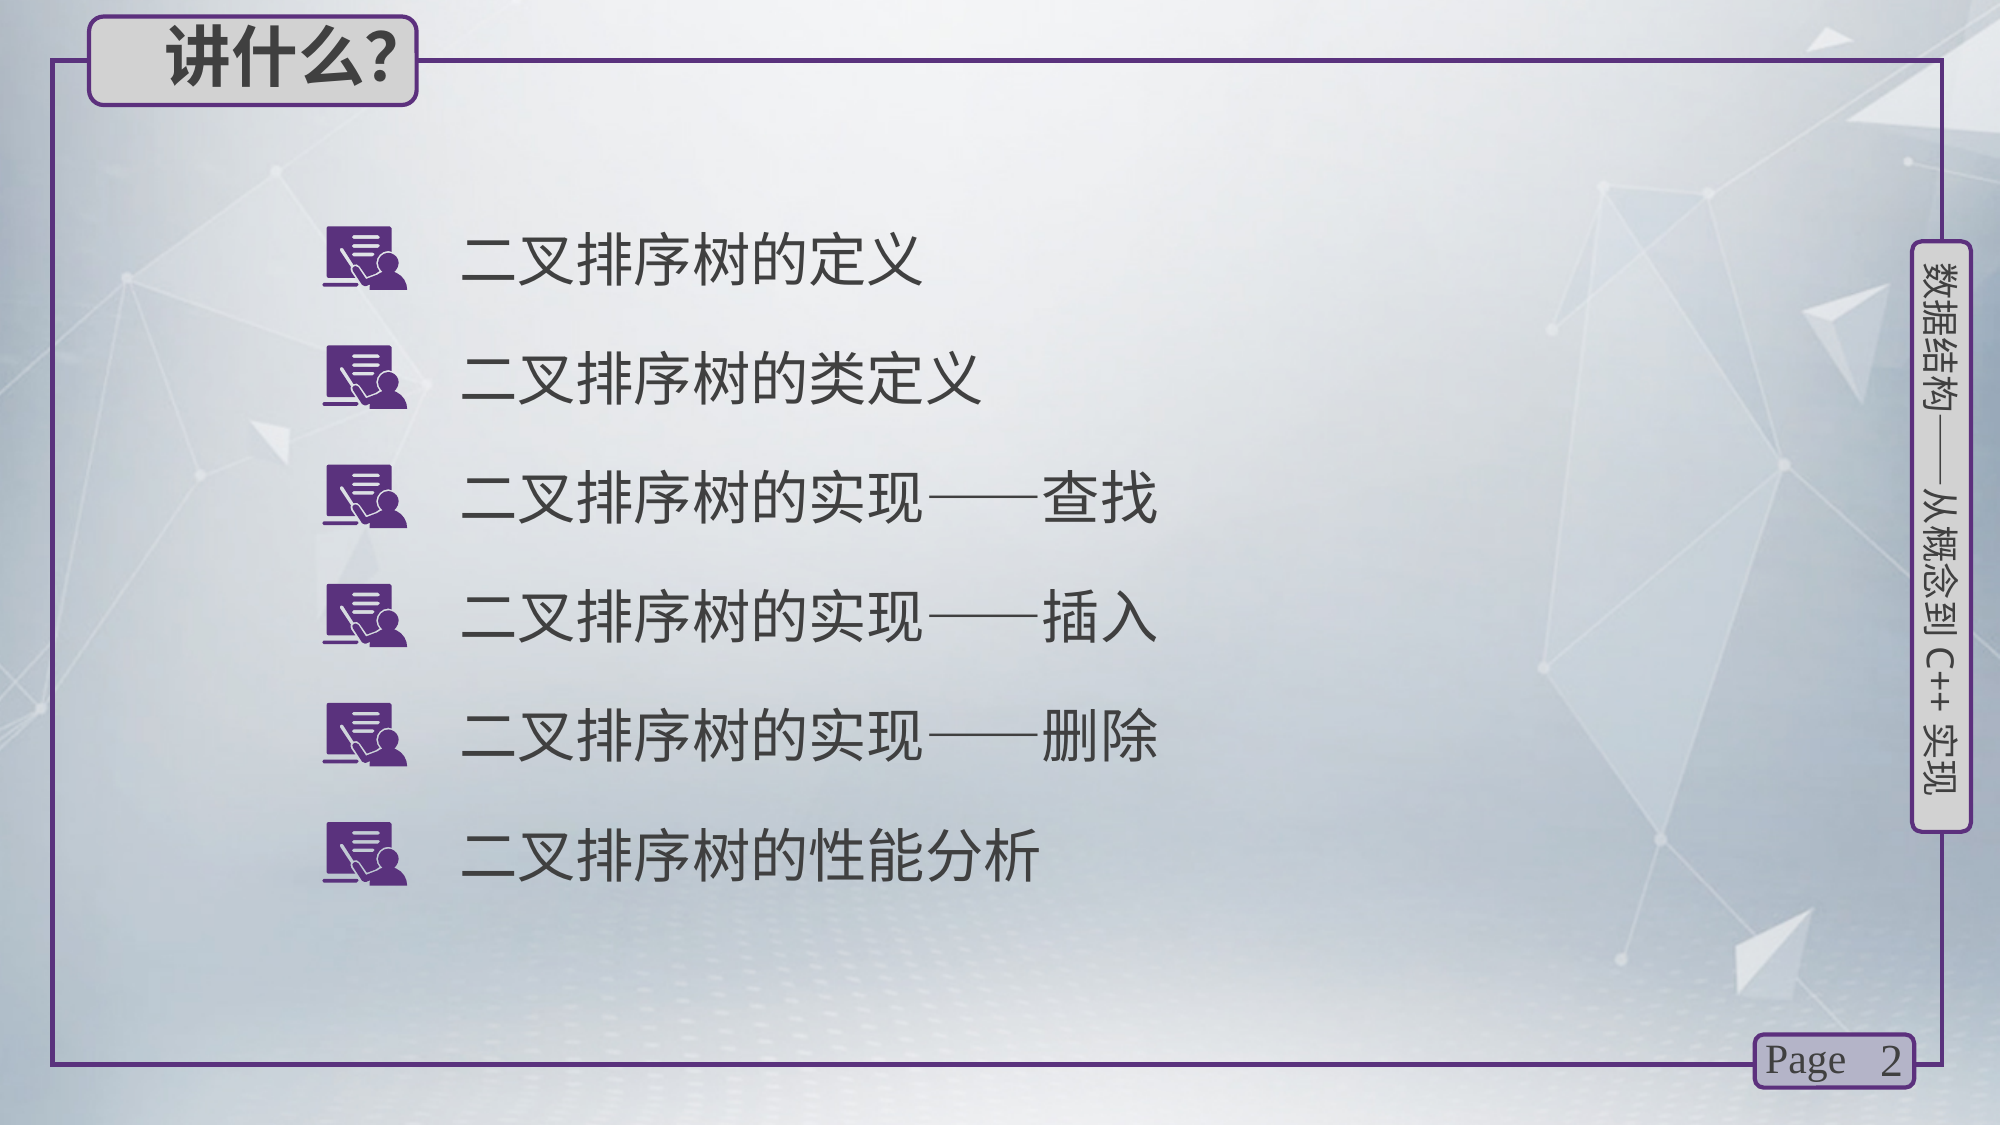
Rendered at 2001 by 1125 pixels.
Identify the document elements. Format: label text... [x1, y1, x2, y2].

text_box 二叉排序树的实现——查找 [444, 453, 1348, 539]
picture [0, 0, 2000, 1125]
text_box 二叉排序树的性能分析 [444, 811, 1285, 897]
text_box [322, 226, 408, 290]
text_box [322, 464, 408, 529]
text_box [322, 822, 408, 886]
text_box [322, 345, 408, 409]
text_box 讲什么？ [122, 7, 408, 103]
text_box 二叉排序树的实现——删除 [444, 692, 1285, 777]
text_box 二叉排序树的类定义 [444, 334, 1120, 420]
text_box [88, 15, 418, 107]
text_box 二叉排序树的实现——插入 [444, 573, 1498, 658]
text_box 二叉排序树的定义 [444, 215, 1120, 301]
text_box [322, 583, 408, 648]
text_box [322, 702, 408, 767]
